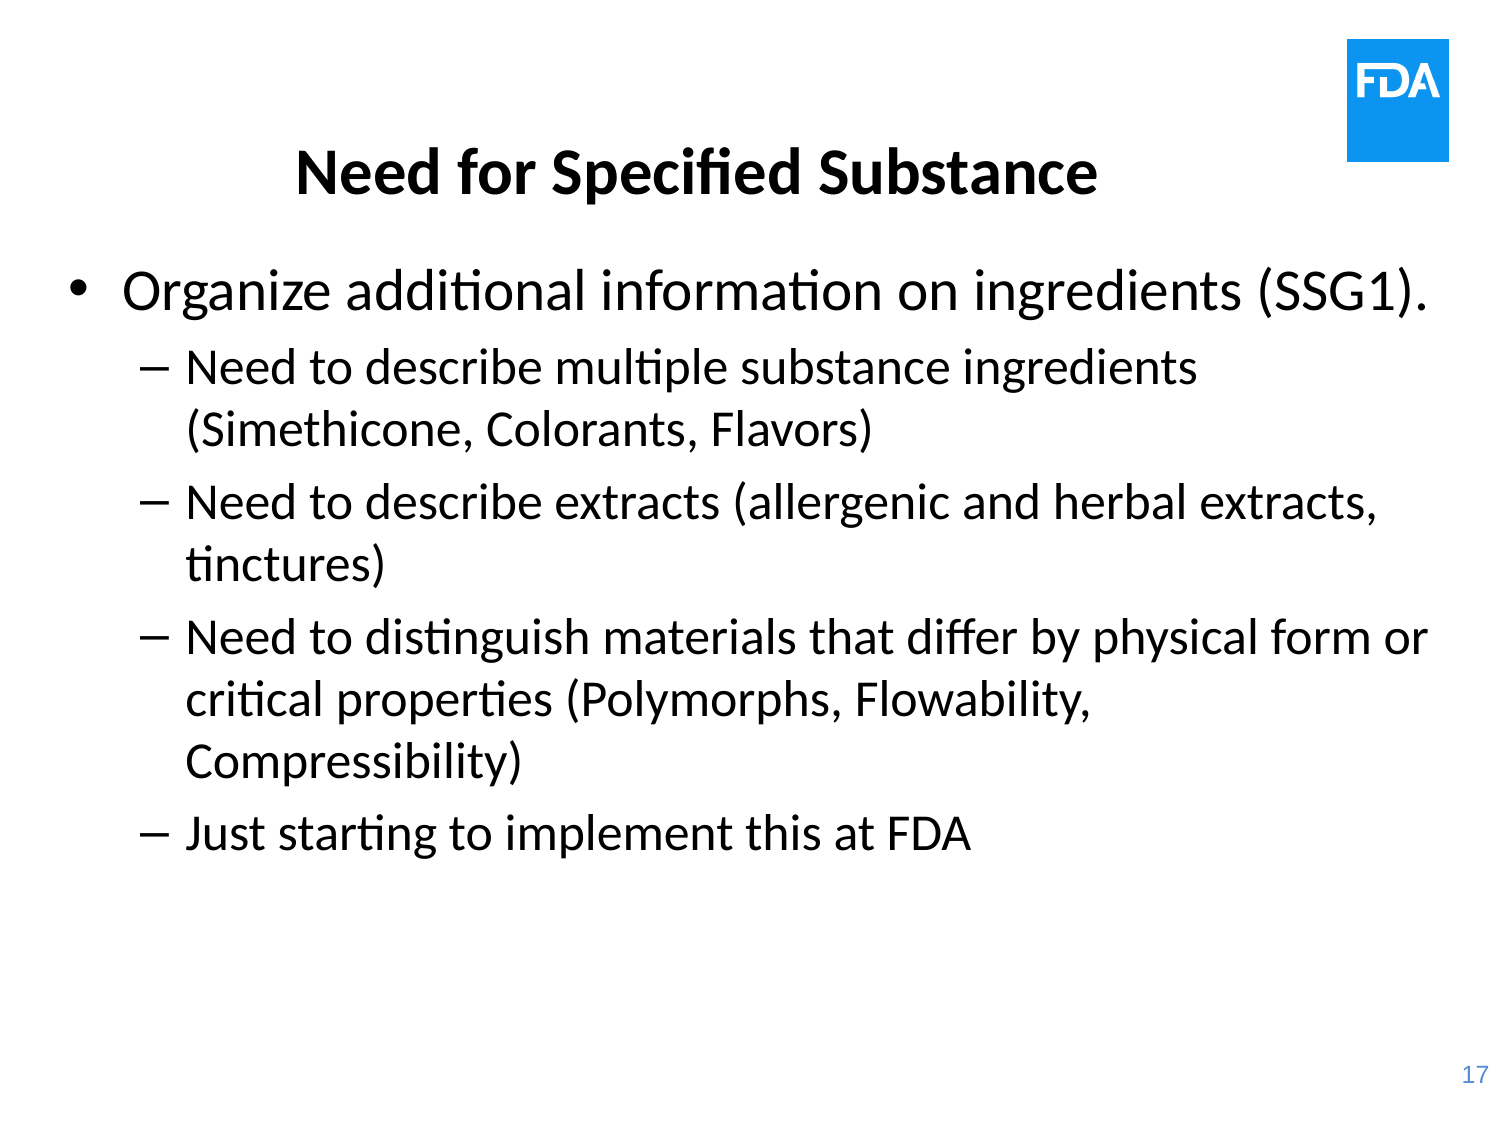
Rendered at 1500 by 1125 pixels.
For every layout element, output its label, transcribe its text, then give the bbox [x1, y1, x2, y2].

title Need for Specified Substance [0, 91, 1396, 244]
picture [1347, 39, 1449, 162]
list Organize additional information on ingredients (SSG1). Need to describe multiple substance ingredients (Simethicone, Colorants, Flavors) Need to describe extracts (allergenic and herbal extracts, tinctures) Need to distinguish materials that differ by physical form or critical properties (Polymorphs, Flowability, Compressibility) Just starting to implement this at FDA [53, 243, 1449, 1033]
